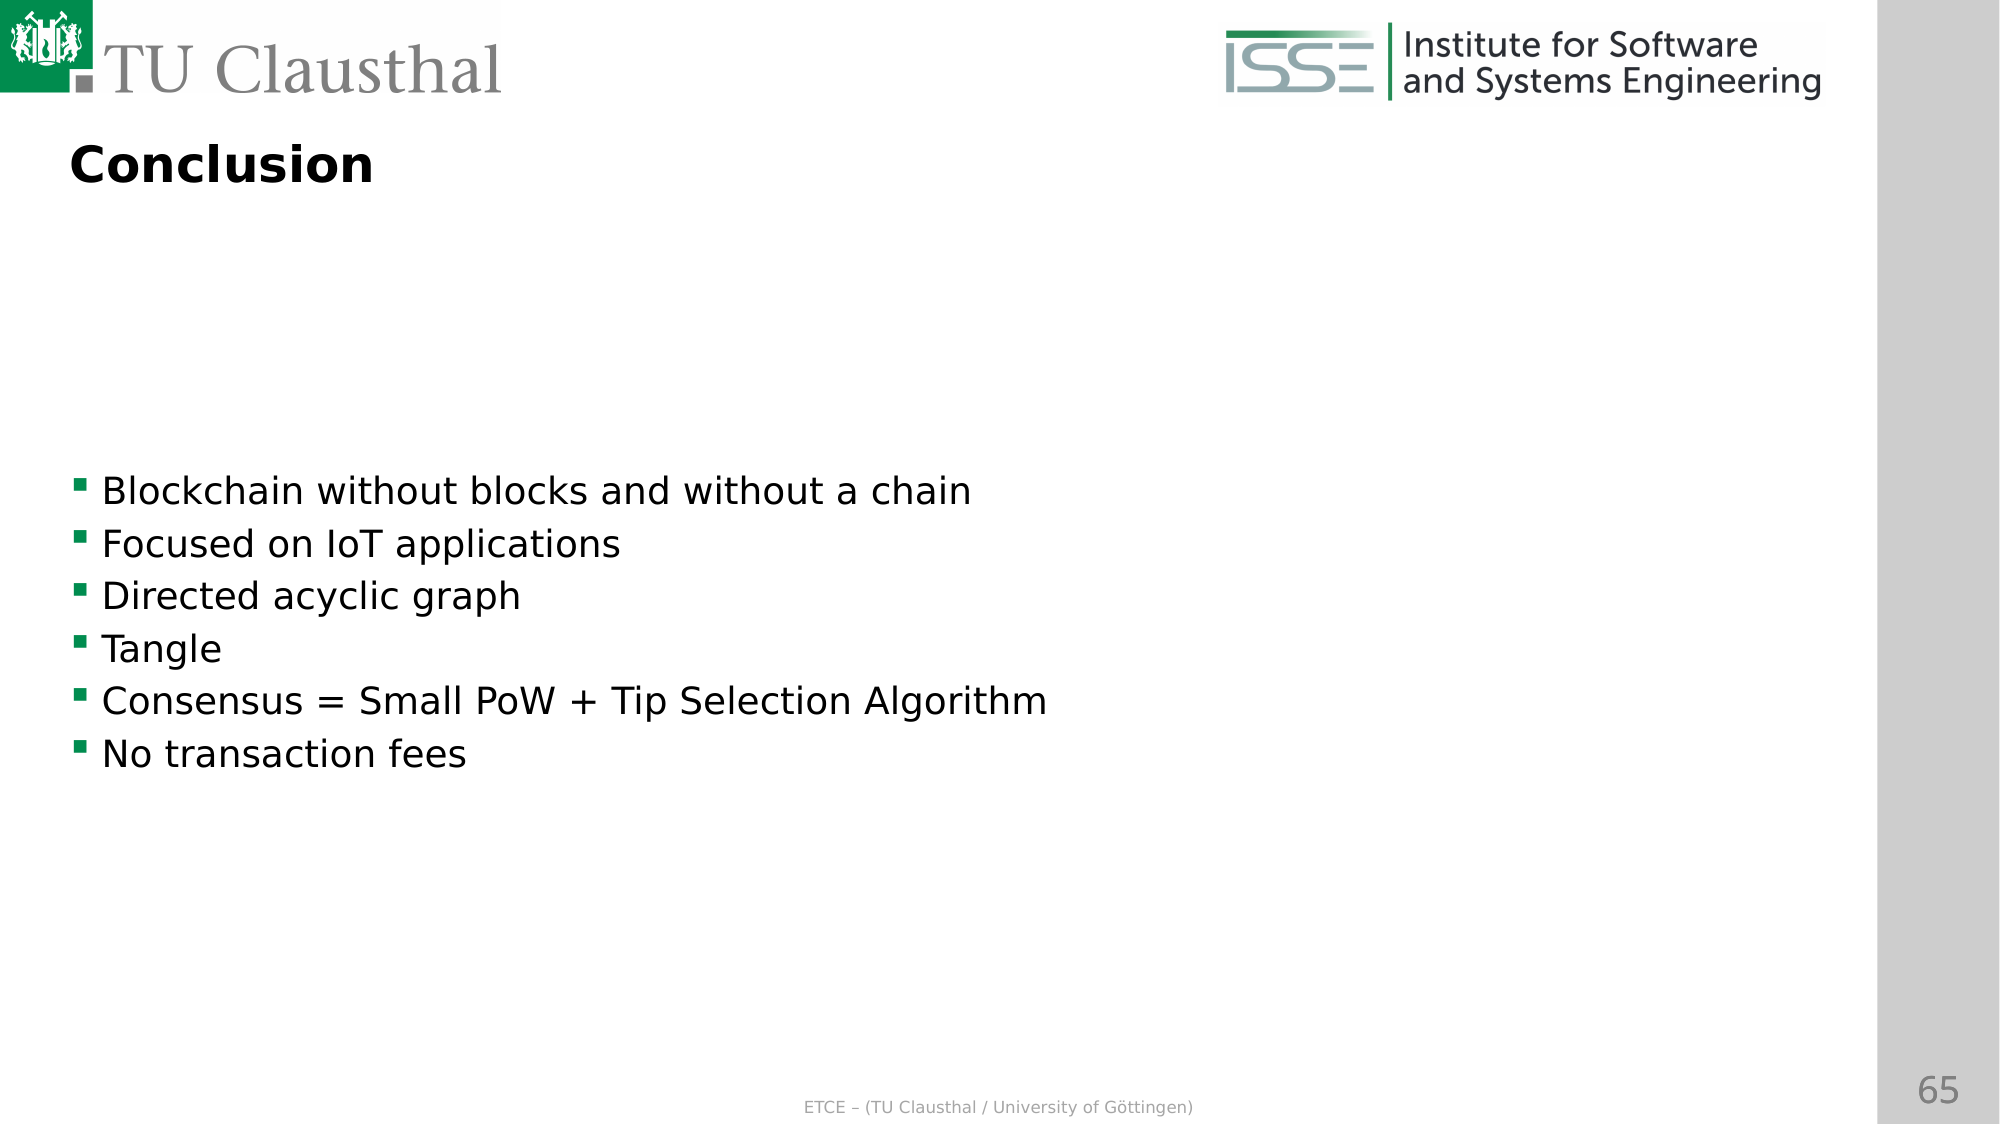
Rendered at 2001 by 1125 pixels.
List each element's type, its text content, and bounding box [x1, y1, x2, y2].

picture [0, 0, 501, 93]
text_box Blockchain without blocks and without a chain Focused on IoT applications Directed acyclic graph Tangle Consensus = Small PoW + Tip Selection Algorithm No transaction fees [54, 208, 1818, 1034]
picture [1218, 22, 1826, 107]
text_box Conclusion [54, 125, 1818, 208]
